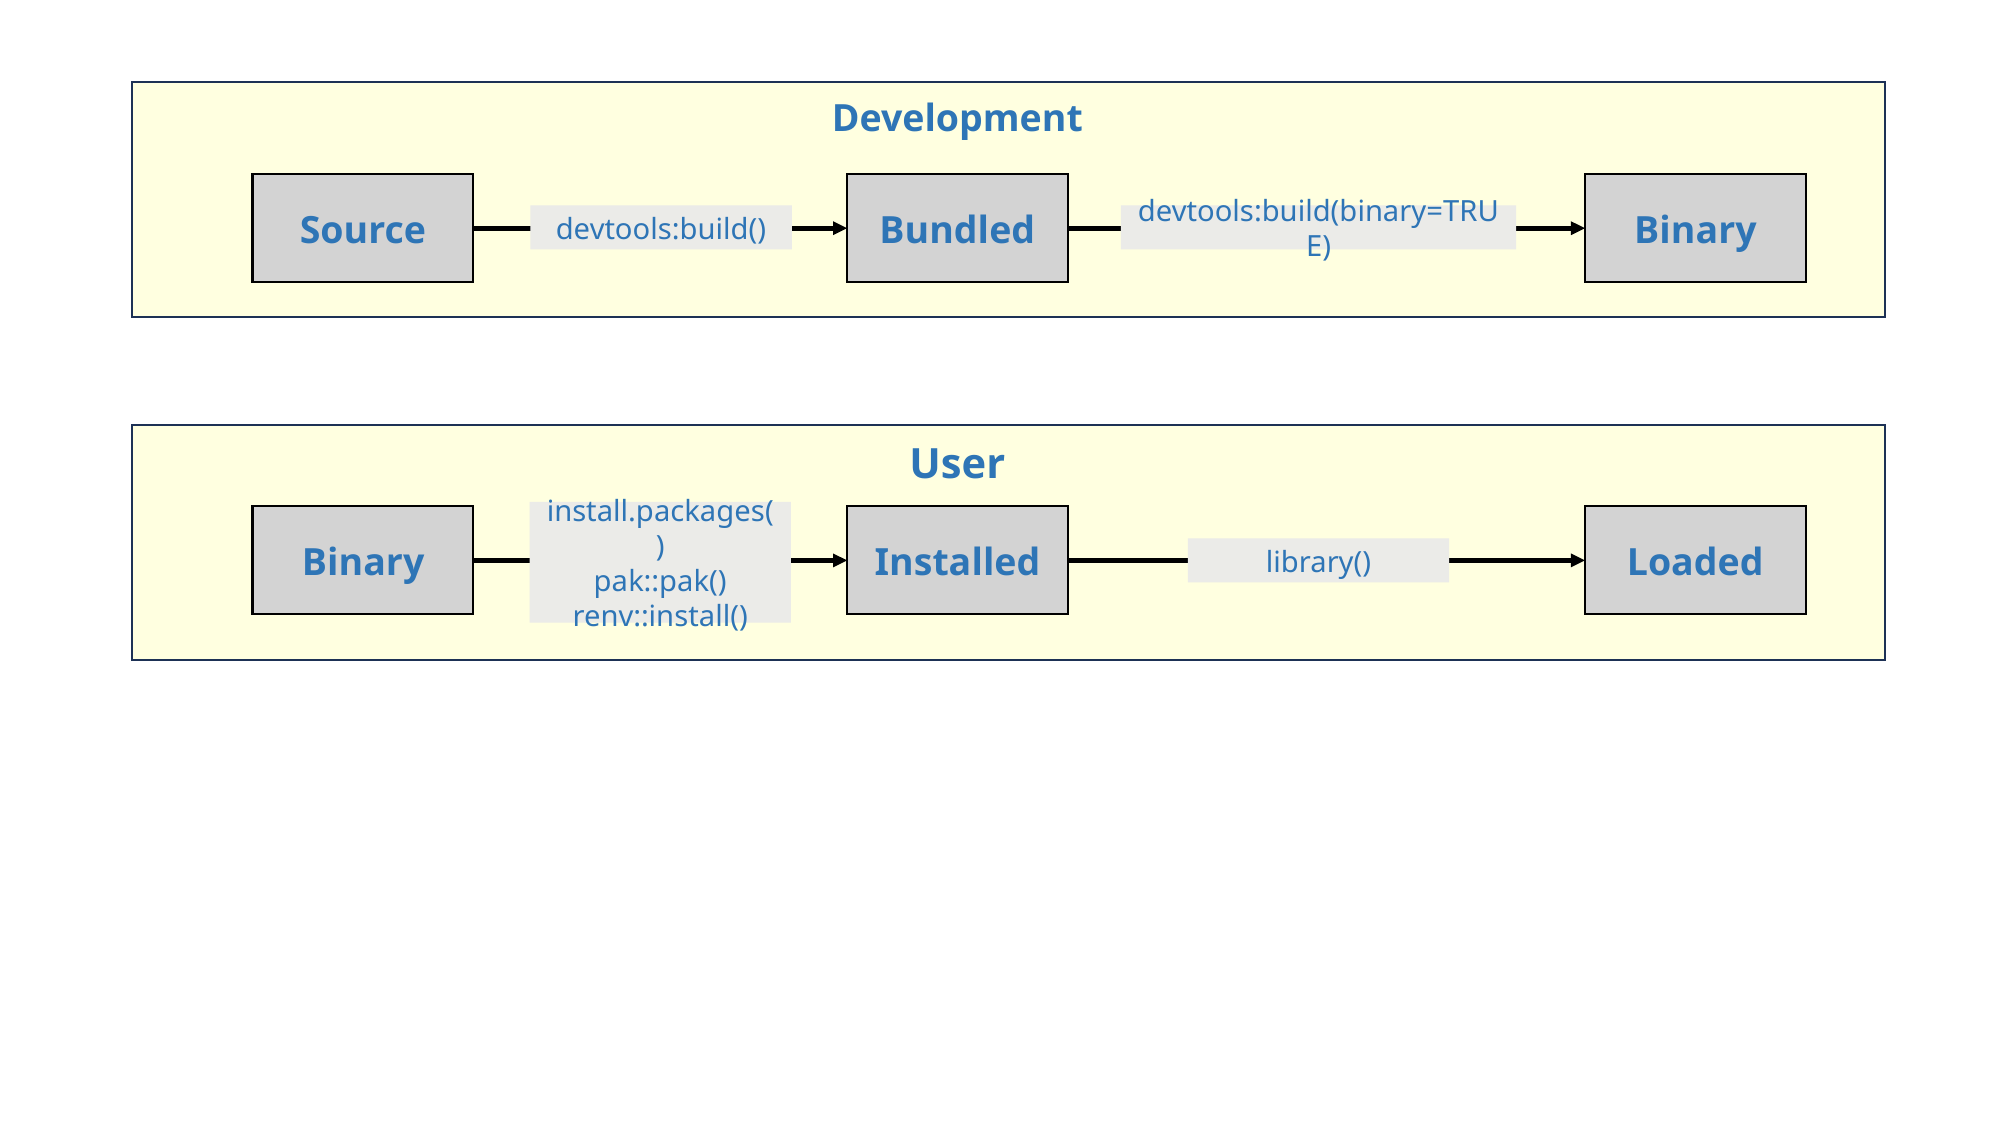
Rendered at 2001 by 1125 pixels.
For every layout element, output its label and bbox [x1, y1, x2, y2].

text_box [132, 81, 1886, 661]
